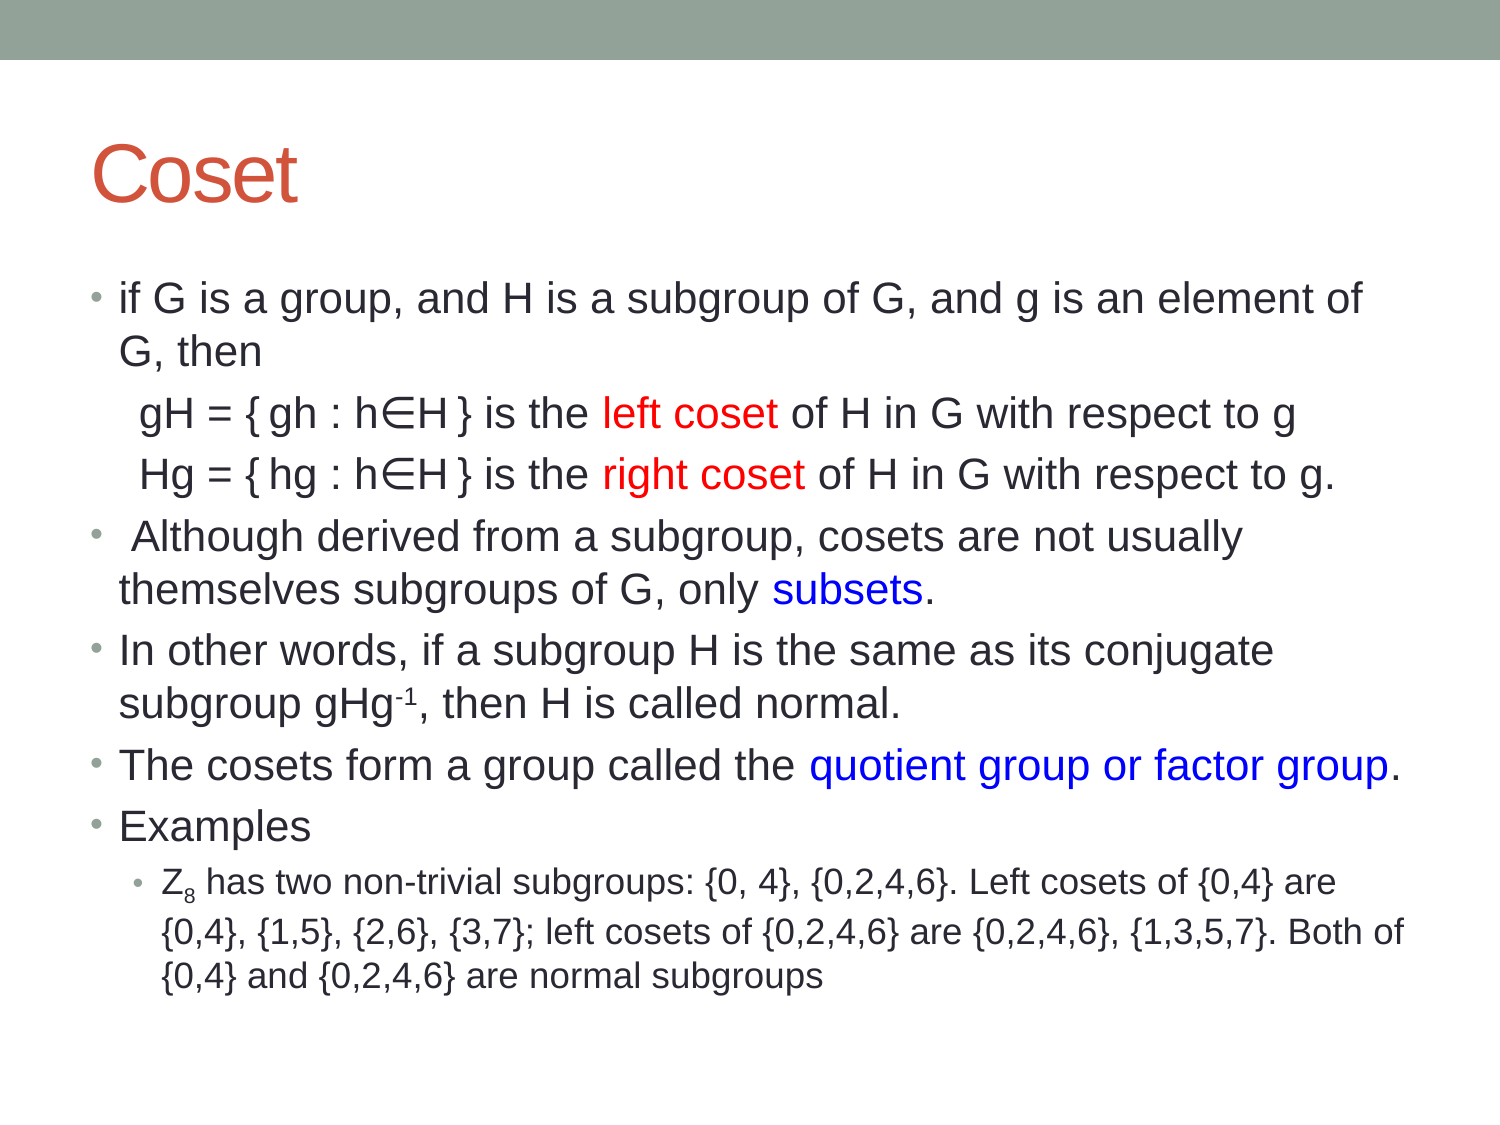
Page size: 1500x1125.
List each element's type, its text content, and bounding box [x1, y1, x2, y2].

title Coset [75, 87, 1425, 250]
list if G is a group, and H is a subgroup of G, and g is an element of G, then gH = { gh : h∈H } is the left coset of H in G with respect to g Hg = { hg : h∈H } is the right coset of H in G with respect to g. Although derived from a subgroup, cosets are not usually themselves subgroups of G, only subsets. In other words, if a subgroup H is the same as its conjugate subgroup gHg-1, then H is called normal. The cosets form a group called the quotient group or factor group. Examples Z8 has two non-trivial subgroups: {0, 4}, {0,2,4,6}. Left cosets of {0,4} are {0,4}, {1,5}, {2,6}, {3,7}; left cosets of {0,2,4,6} are {0,2,4,6}, {1,3,5,7}. Both of {0,4} and {0,2,4,6} are normal subgroups [75, 262, 1425, 1063]
